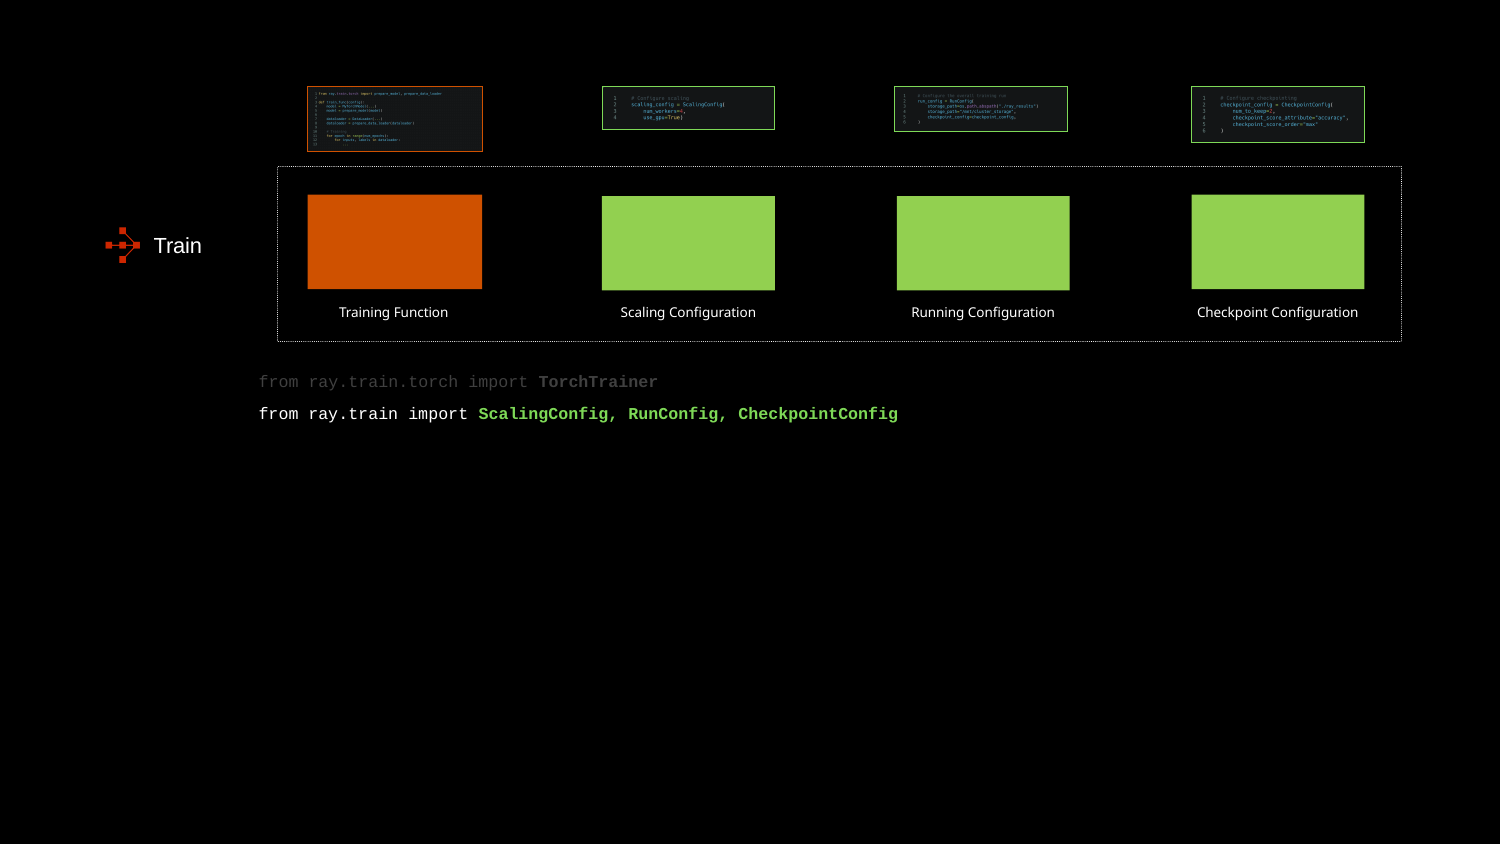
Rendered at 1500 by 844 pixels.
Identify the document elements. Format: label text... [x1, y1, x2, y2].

text_box from ray.train import ScalingConfig, RunConfig, CheckpointConfig [258, 403, 975, 423]
picture [307, 86, 483, 152]
picture [601, 86, 776, 131]
picture [894, 86, 1068, 132]
picture [104, 225, 242, 264]
text_box from ray.train.torch import TorchTrainer [258, 371, 779, 391]
picture [1191, 86, 1366, 143]
text_box [276, 165, 1403, 344]
